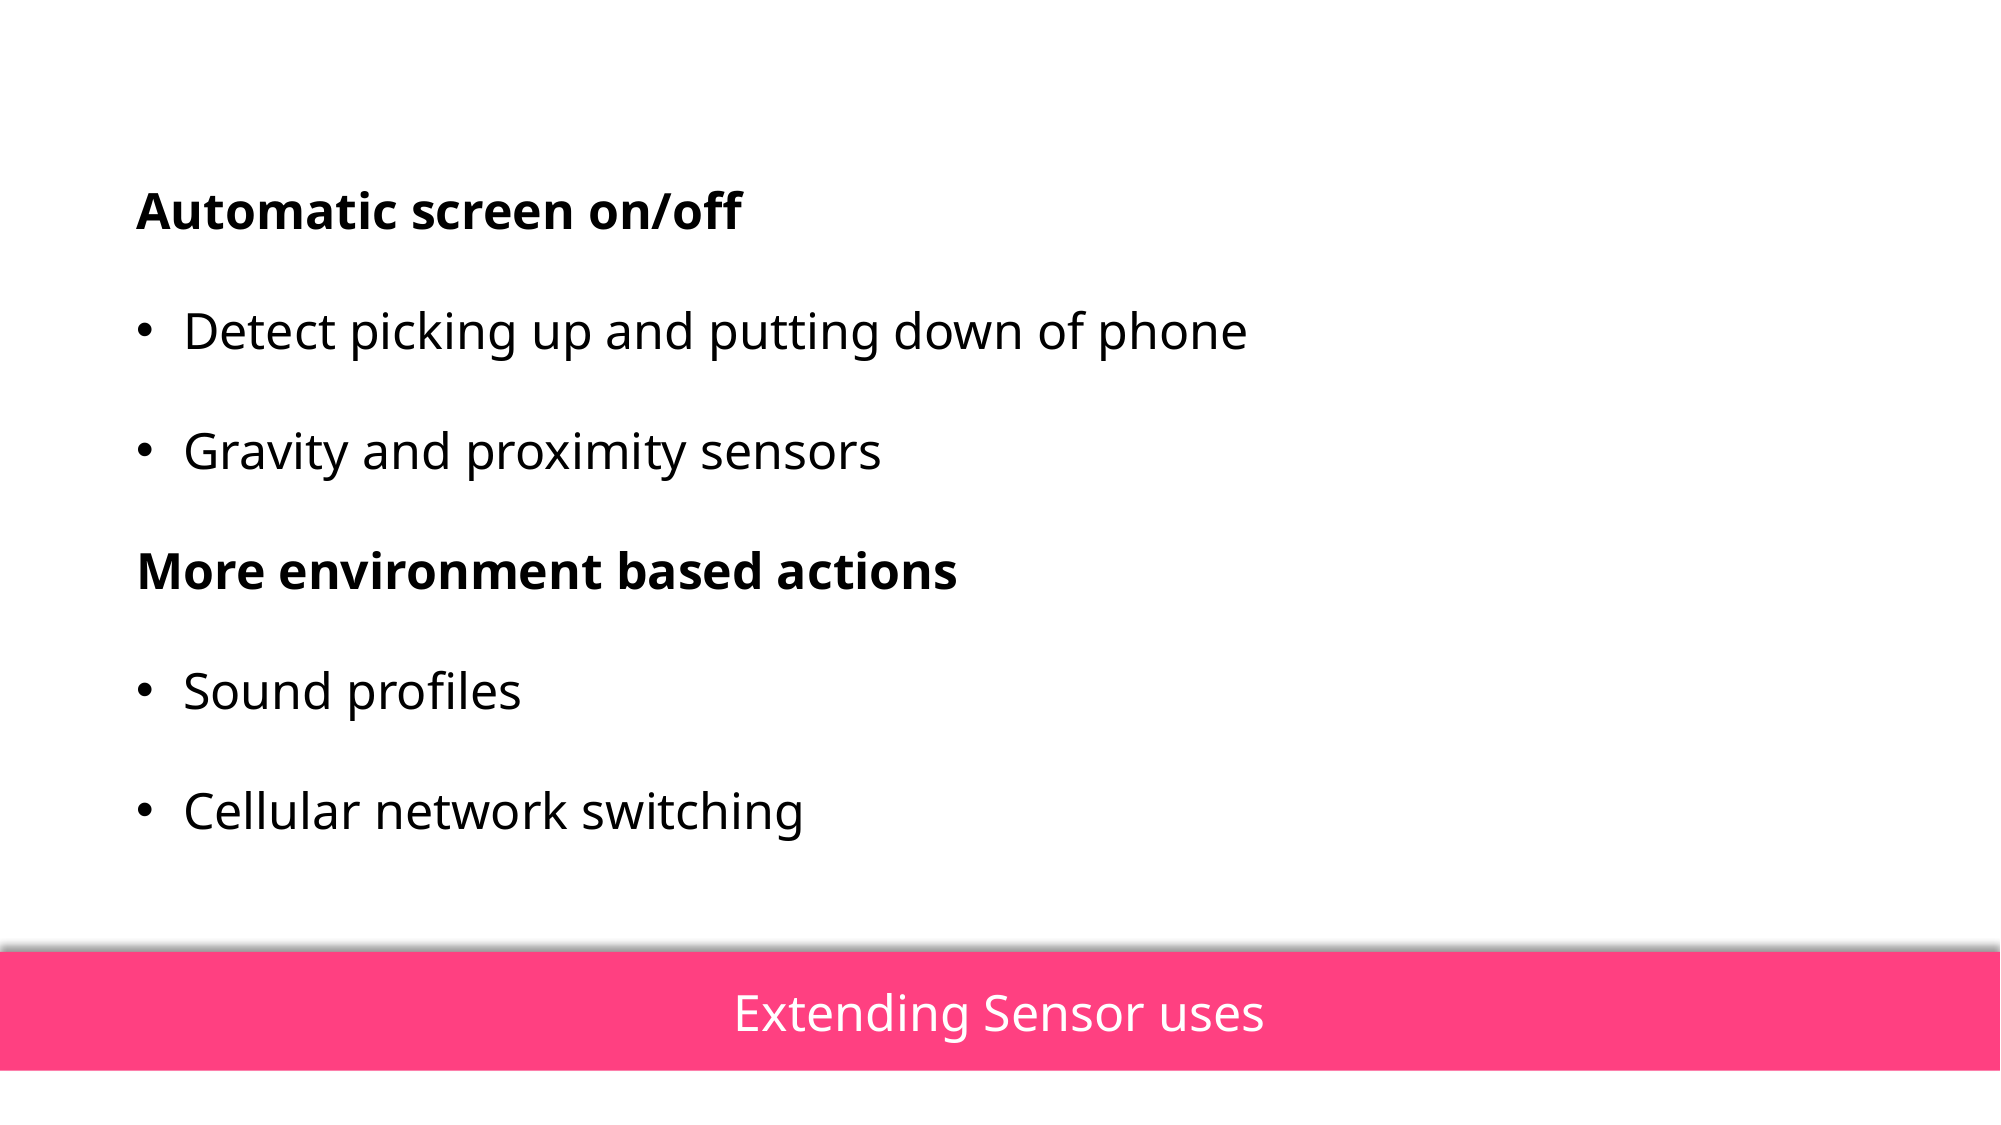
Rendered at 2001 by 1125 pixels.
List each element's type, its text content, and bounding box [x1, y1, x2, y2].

text_box Extending Sensor uses [0, 951, 2000, 1072]
text_box Automatic screen on/off Detect picking up and putting down of phone Gravity and proximity sensors More environment based actions Sound profiles Cellular network switching [121, 111, 1839, 847]
